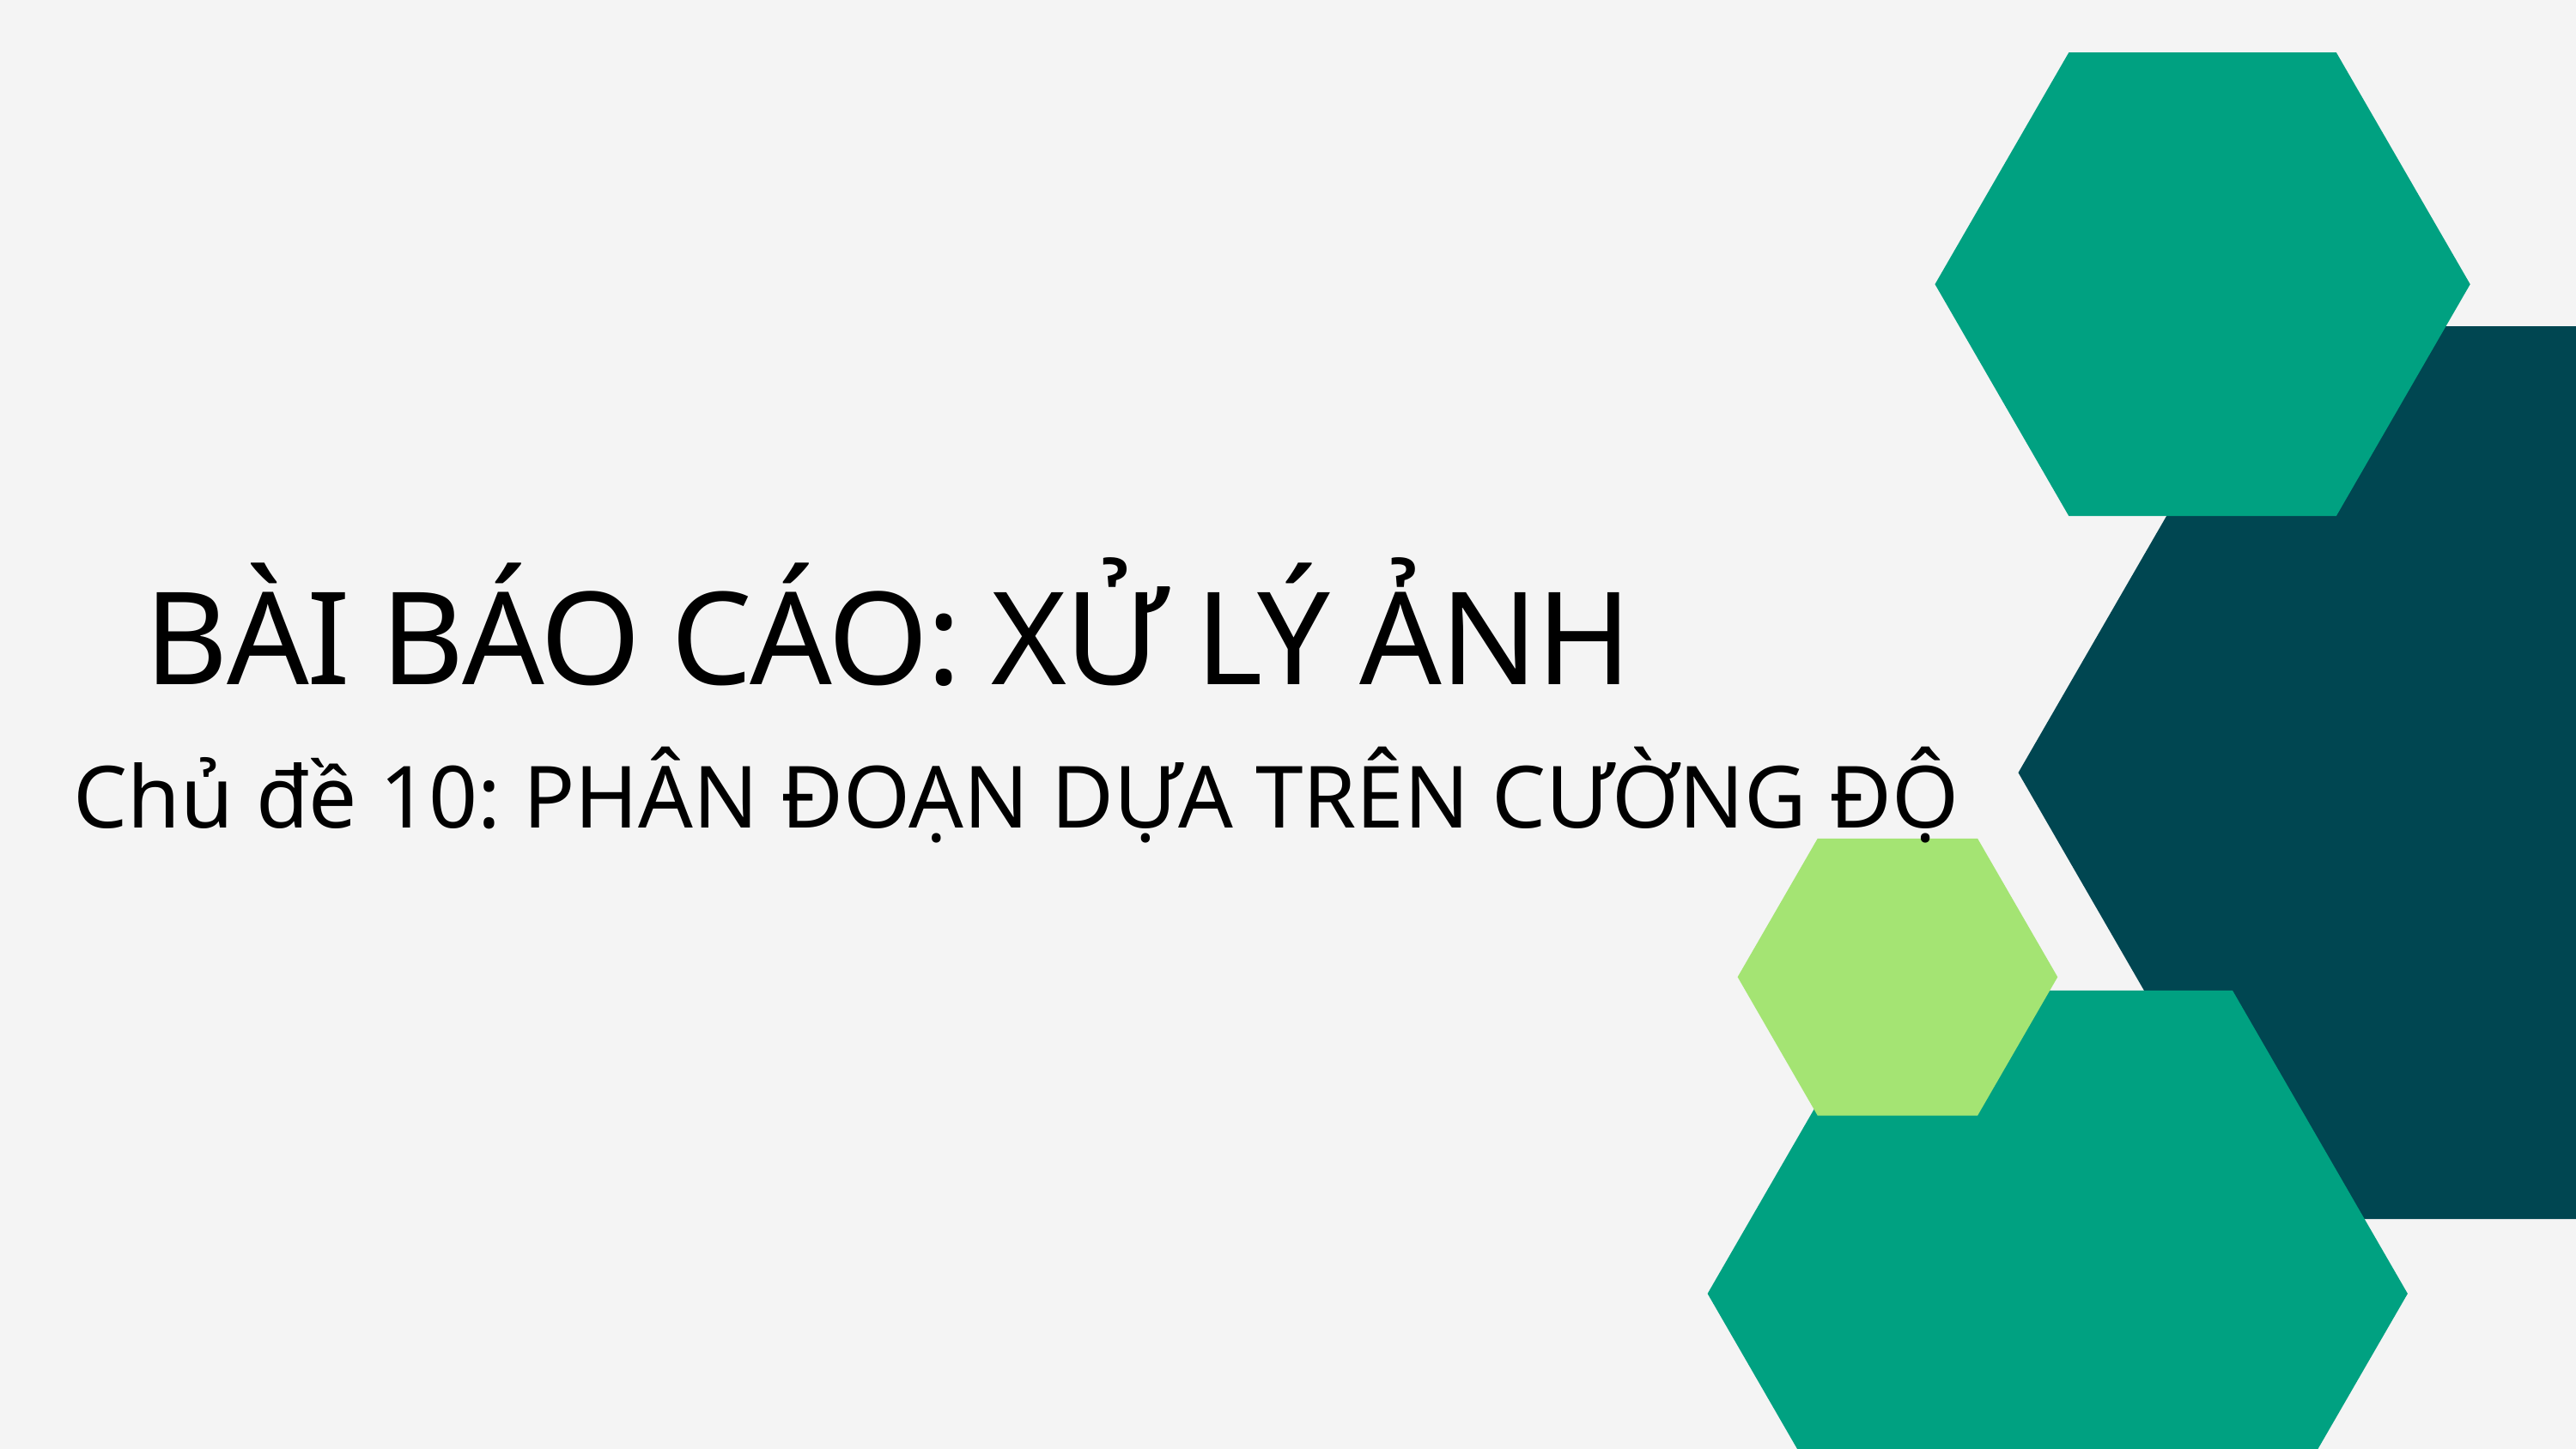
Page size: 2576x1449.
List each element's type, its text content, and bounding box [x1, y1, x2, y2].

text_box Chủ đề 10: PHÂN ĐOẠN DỰA TRÊN CƯỜNG ĐỘ [1763, 749, 1974, 837]
text_box Chủ đề 10: PHÂN ĐOẠN DỰA TRÊN CƯỜNG ĐỘ [60, 749, 138, 852]
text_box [1935, 52, 2470, 517]
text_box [1707, 990, 2409, 1449]
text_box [1737, 838, 2058, 1116]
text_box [2018, 325, 2576, 1220]
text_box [144, 473, 1757, 1092]
